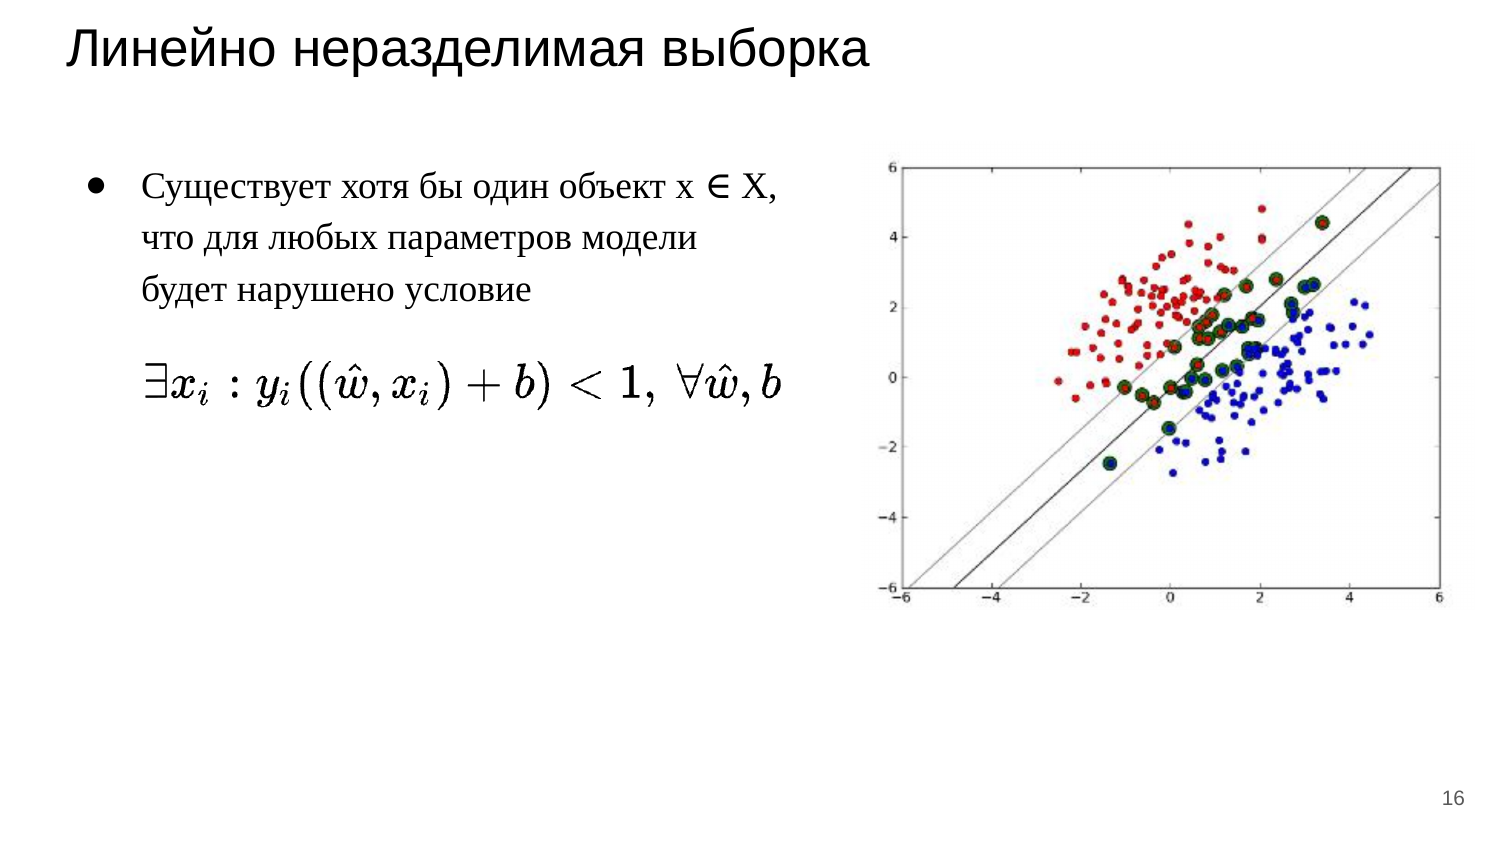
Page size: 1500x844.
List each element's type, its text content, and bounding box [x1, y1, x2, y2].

title Линейно неразделимая выборка [51, 0, 1449, 92]
picture [860, 141, 1476, 610]
picture [142, 349, 781, 415]
slide_number ‹#› [1389, 764, 1480, 830]
list Существует хотя бы один объект x ∈ X, что для любых параметров модели будет нарушено условие [51, 139, 807, 700]
